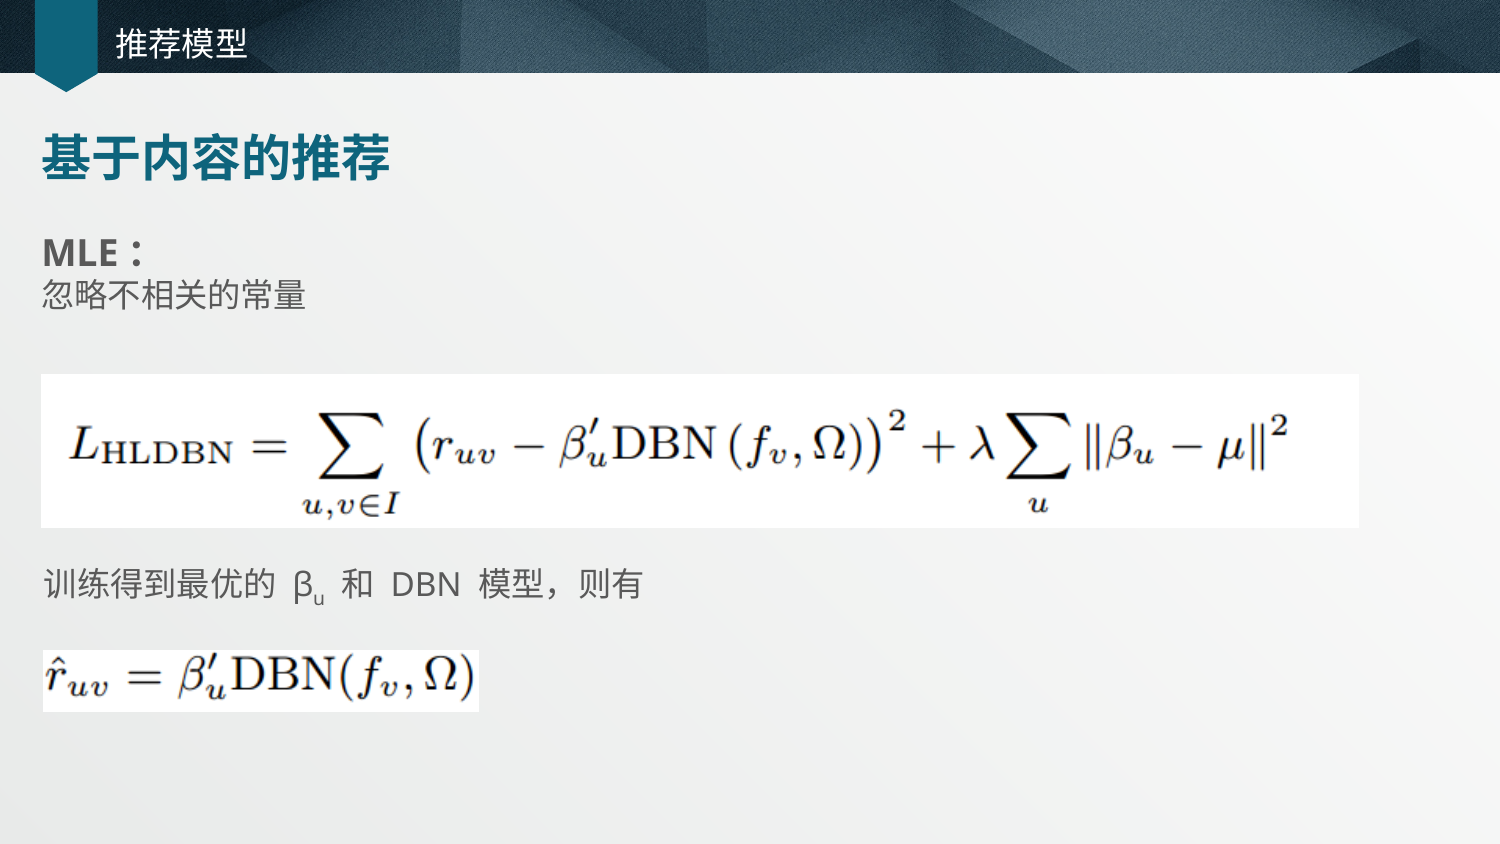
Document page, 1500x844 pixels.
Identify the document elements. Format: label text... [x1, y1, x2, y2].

picture [43, 649, 479, 712]
picture [98, 0, 1500, 73]
text_box 基于内容的推荐 [41, 126, 1447, 187]
title 推荐模型 [100, 20, 551, 66]
text_box 训练得到最优的 βu 和 DBN 模型，则有 [43, 563, 800, 609]
picture [40, 374, 1359, 528]
picture [0, 0, 34, 73]
text_box MLE： 忽略不相关的常量 [41, 229, 798, 315]
